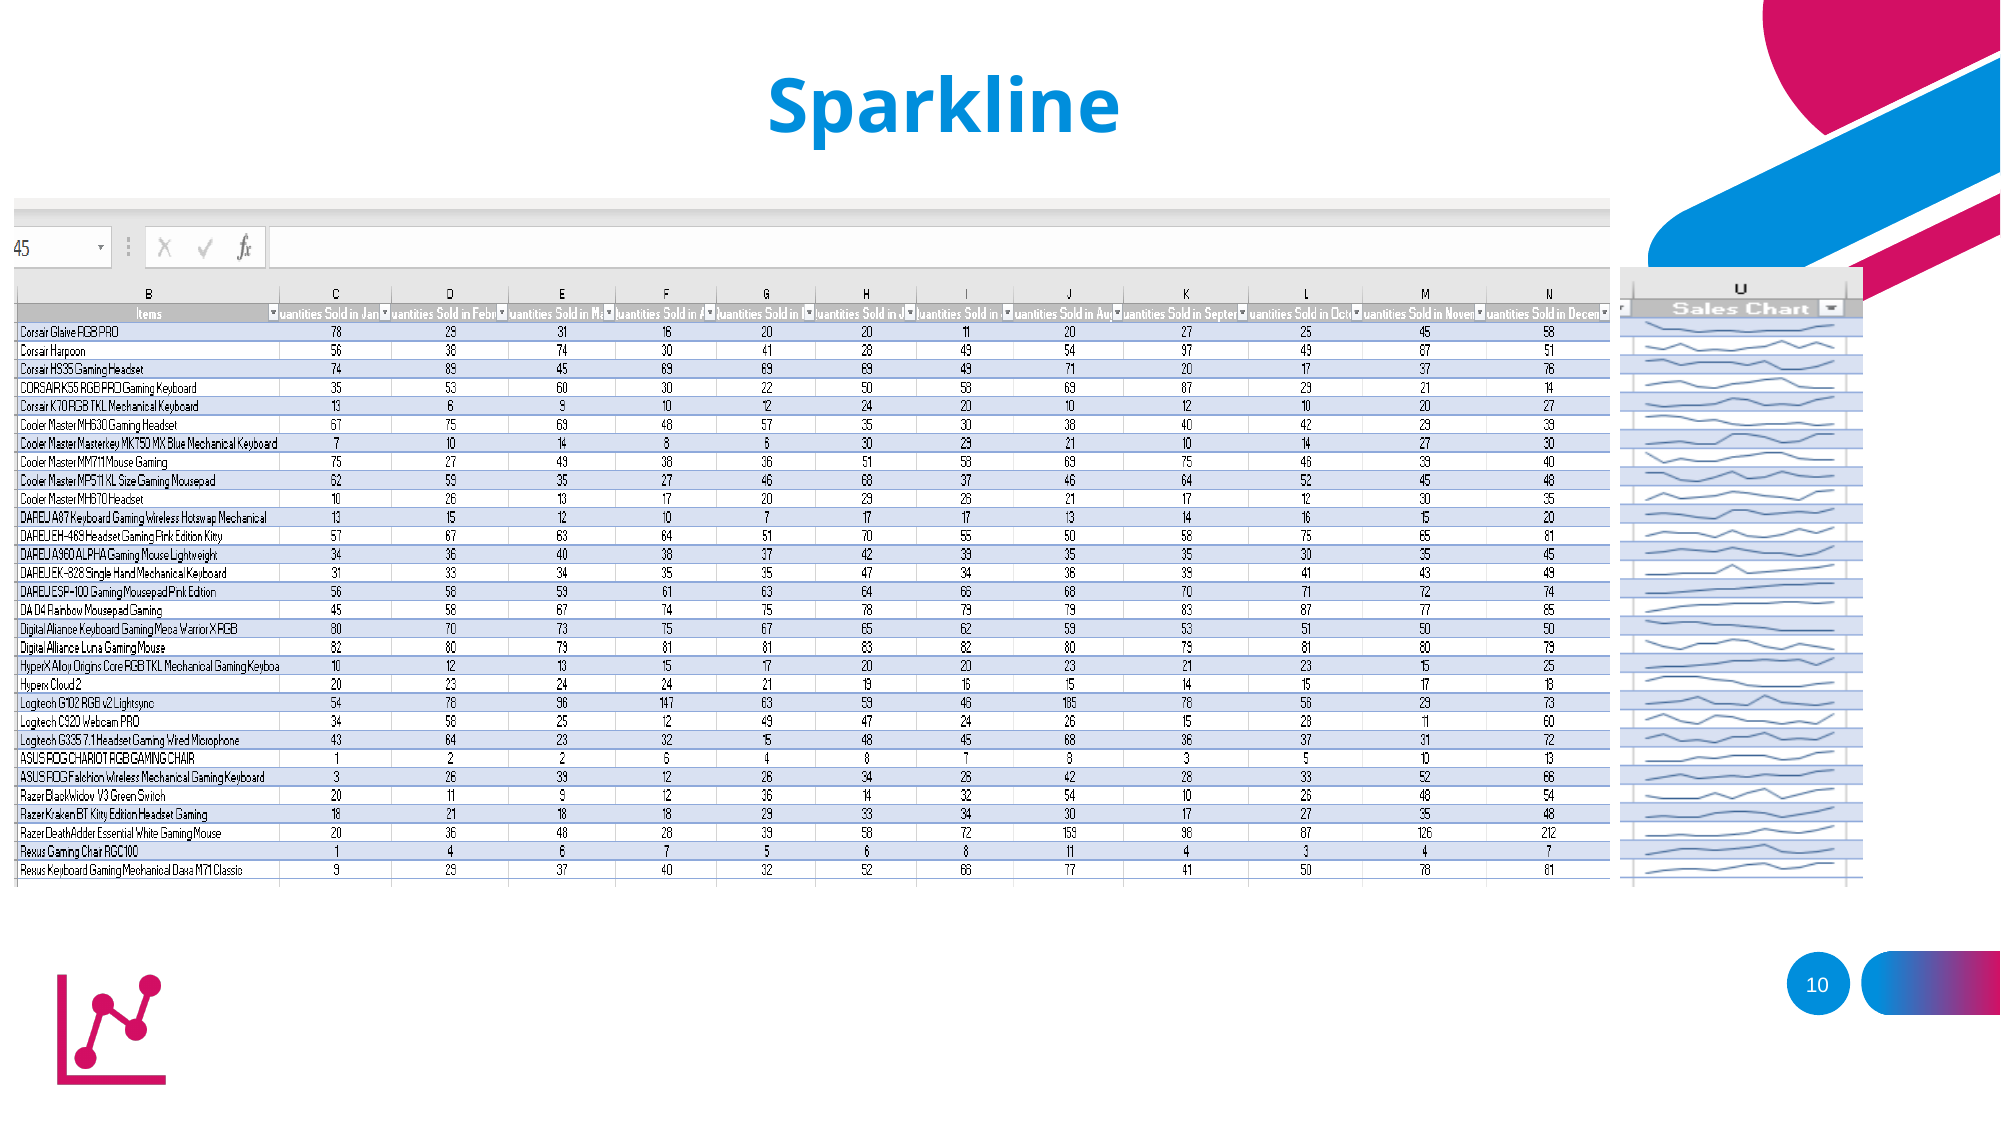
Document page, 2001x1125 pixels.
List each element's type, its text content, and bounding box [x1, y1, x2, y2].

slide_number 10 [1772, 954, 1863, 1015]
picture [1620, 267, 1863, 887]
picture [35, 954, 186, 1105]
text_box Sparkline [752, 50, 1519, 155]
picture [14, 197, 1610, 887]
